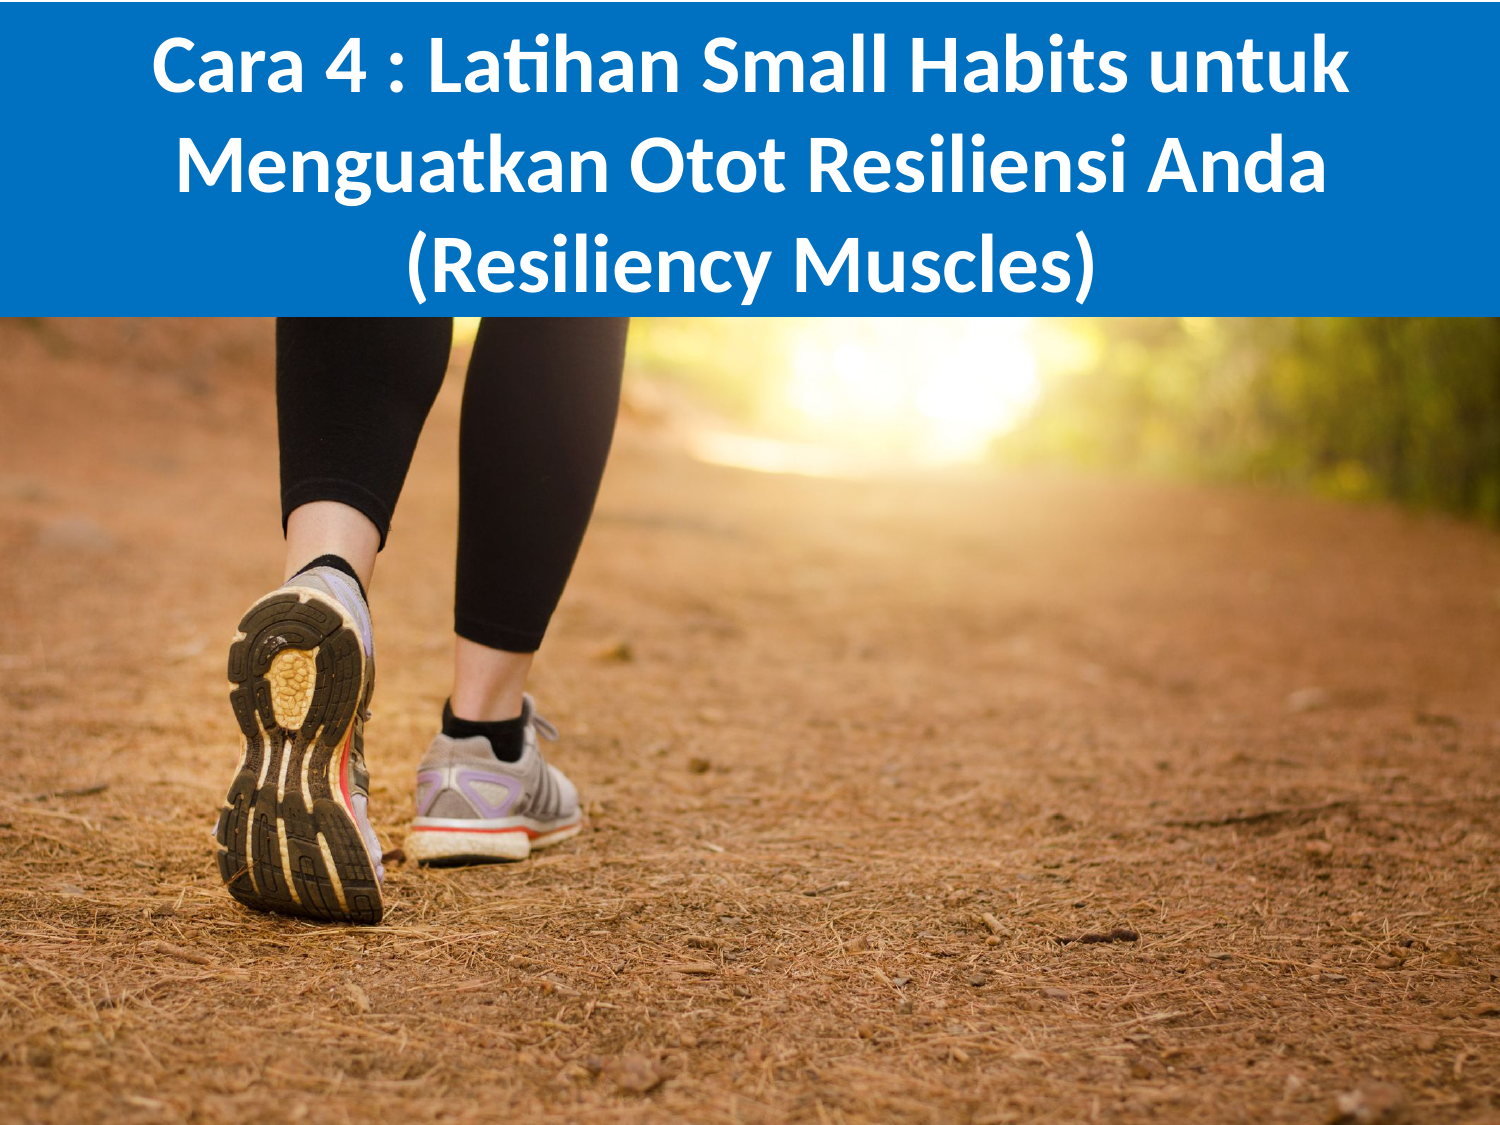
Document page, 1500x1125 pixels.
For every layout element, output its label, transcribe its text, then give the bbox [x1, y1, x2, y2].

picture [0, 131, 1500, 1125]
text_box Cara 4 : Latihan Small Habits untuk Menguatkan Otot Resiliensi Anda (Resiliency Muscles) [0, 2, 1500, 131]
